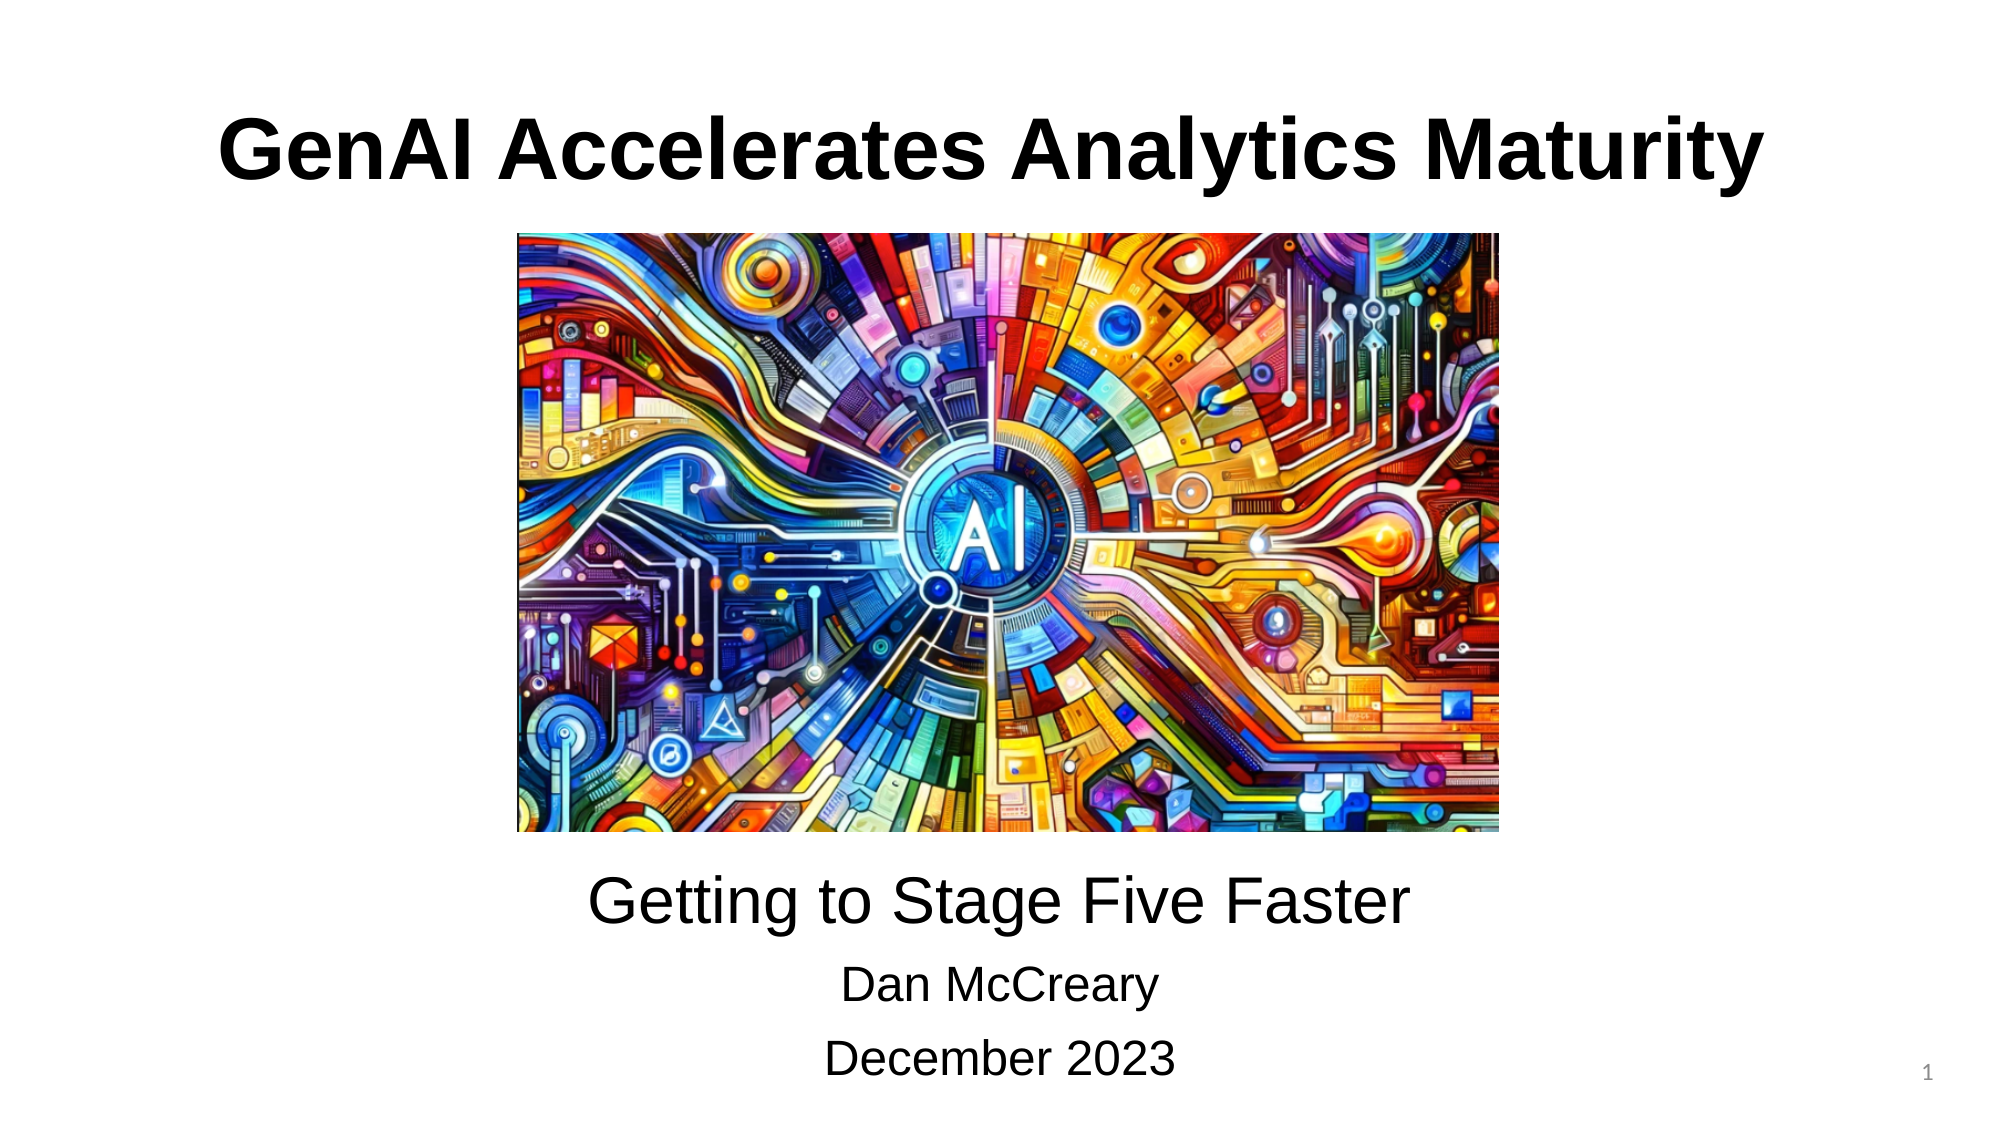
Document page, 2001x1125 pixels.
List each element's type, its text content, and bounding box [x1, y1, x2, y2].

slide_number 1 [1498, 1040, 1949, 1101]
picture [517, 233, 1499, 832]
subtitle Getting to Stage Five Faster Dan McCreary December 2023 [249, 859, 1750, 1096]
title GenAI Accelerates Analytics Maturity [71, 39, 1911, 206]
